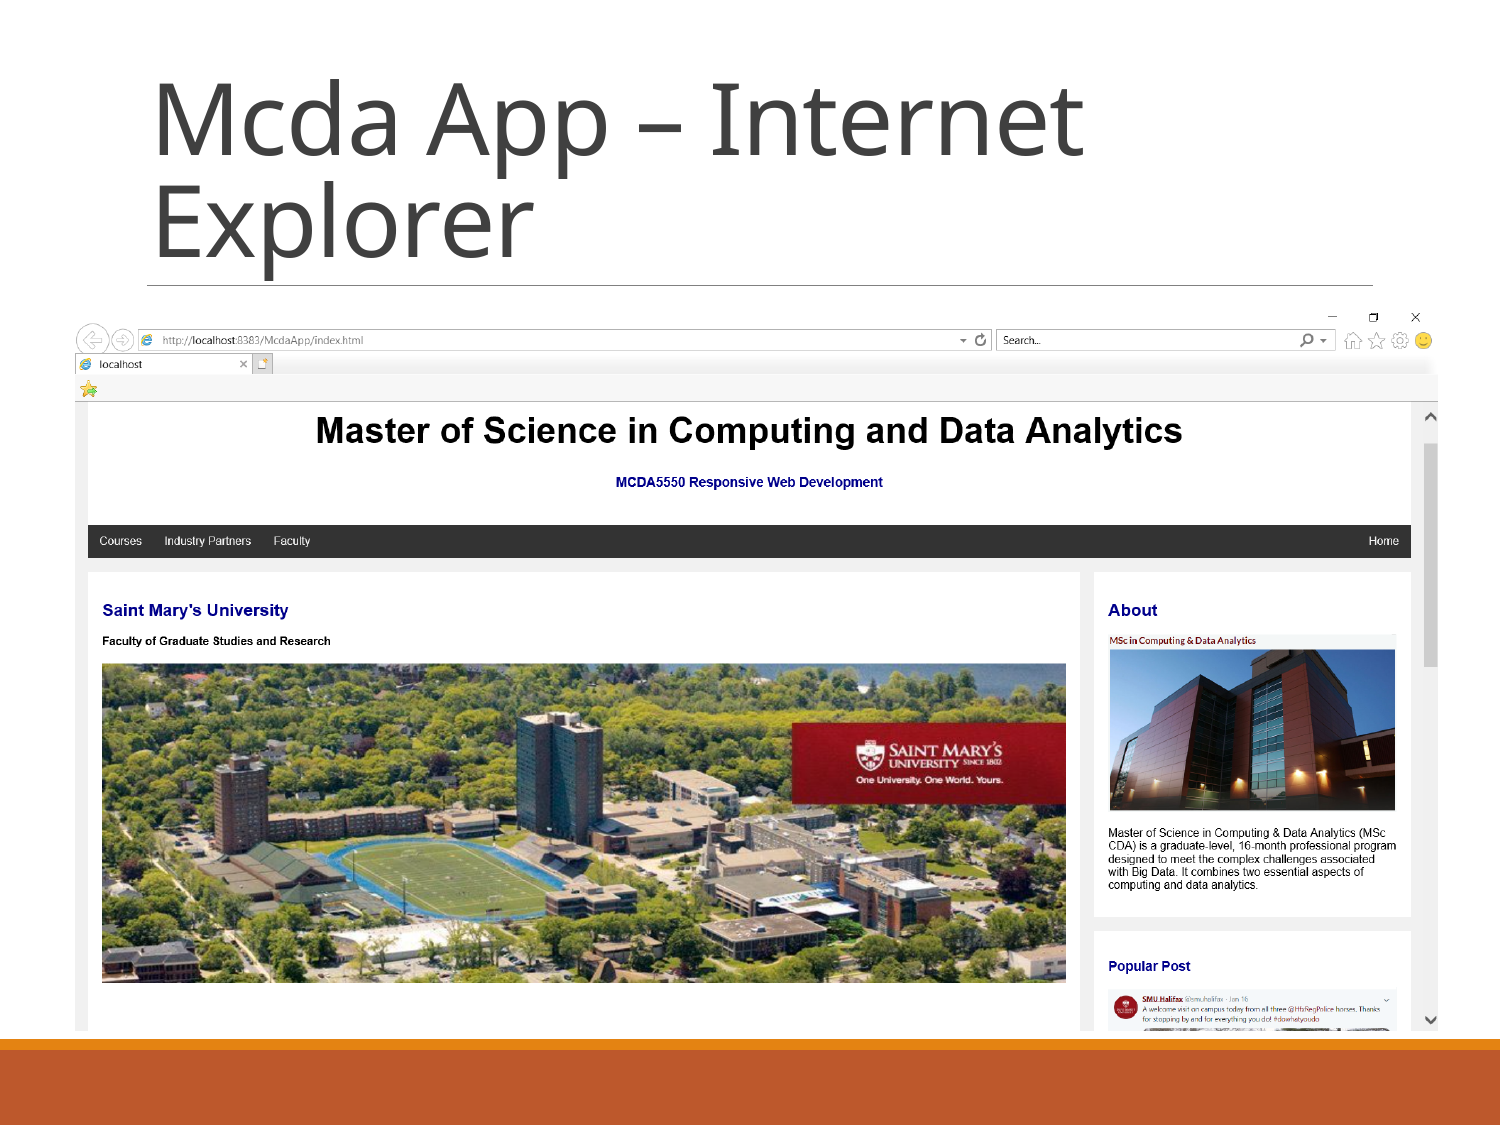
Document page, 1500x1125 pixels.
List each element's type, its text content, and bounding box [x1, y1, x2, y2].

picture [74, 303, 1438, 1032]
title Mcda App – Internet Explorer [135, 47, 1373, 285]
